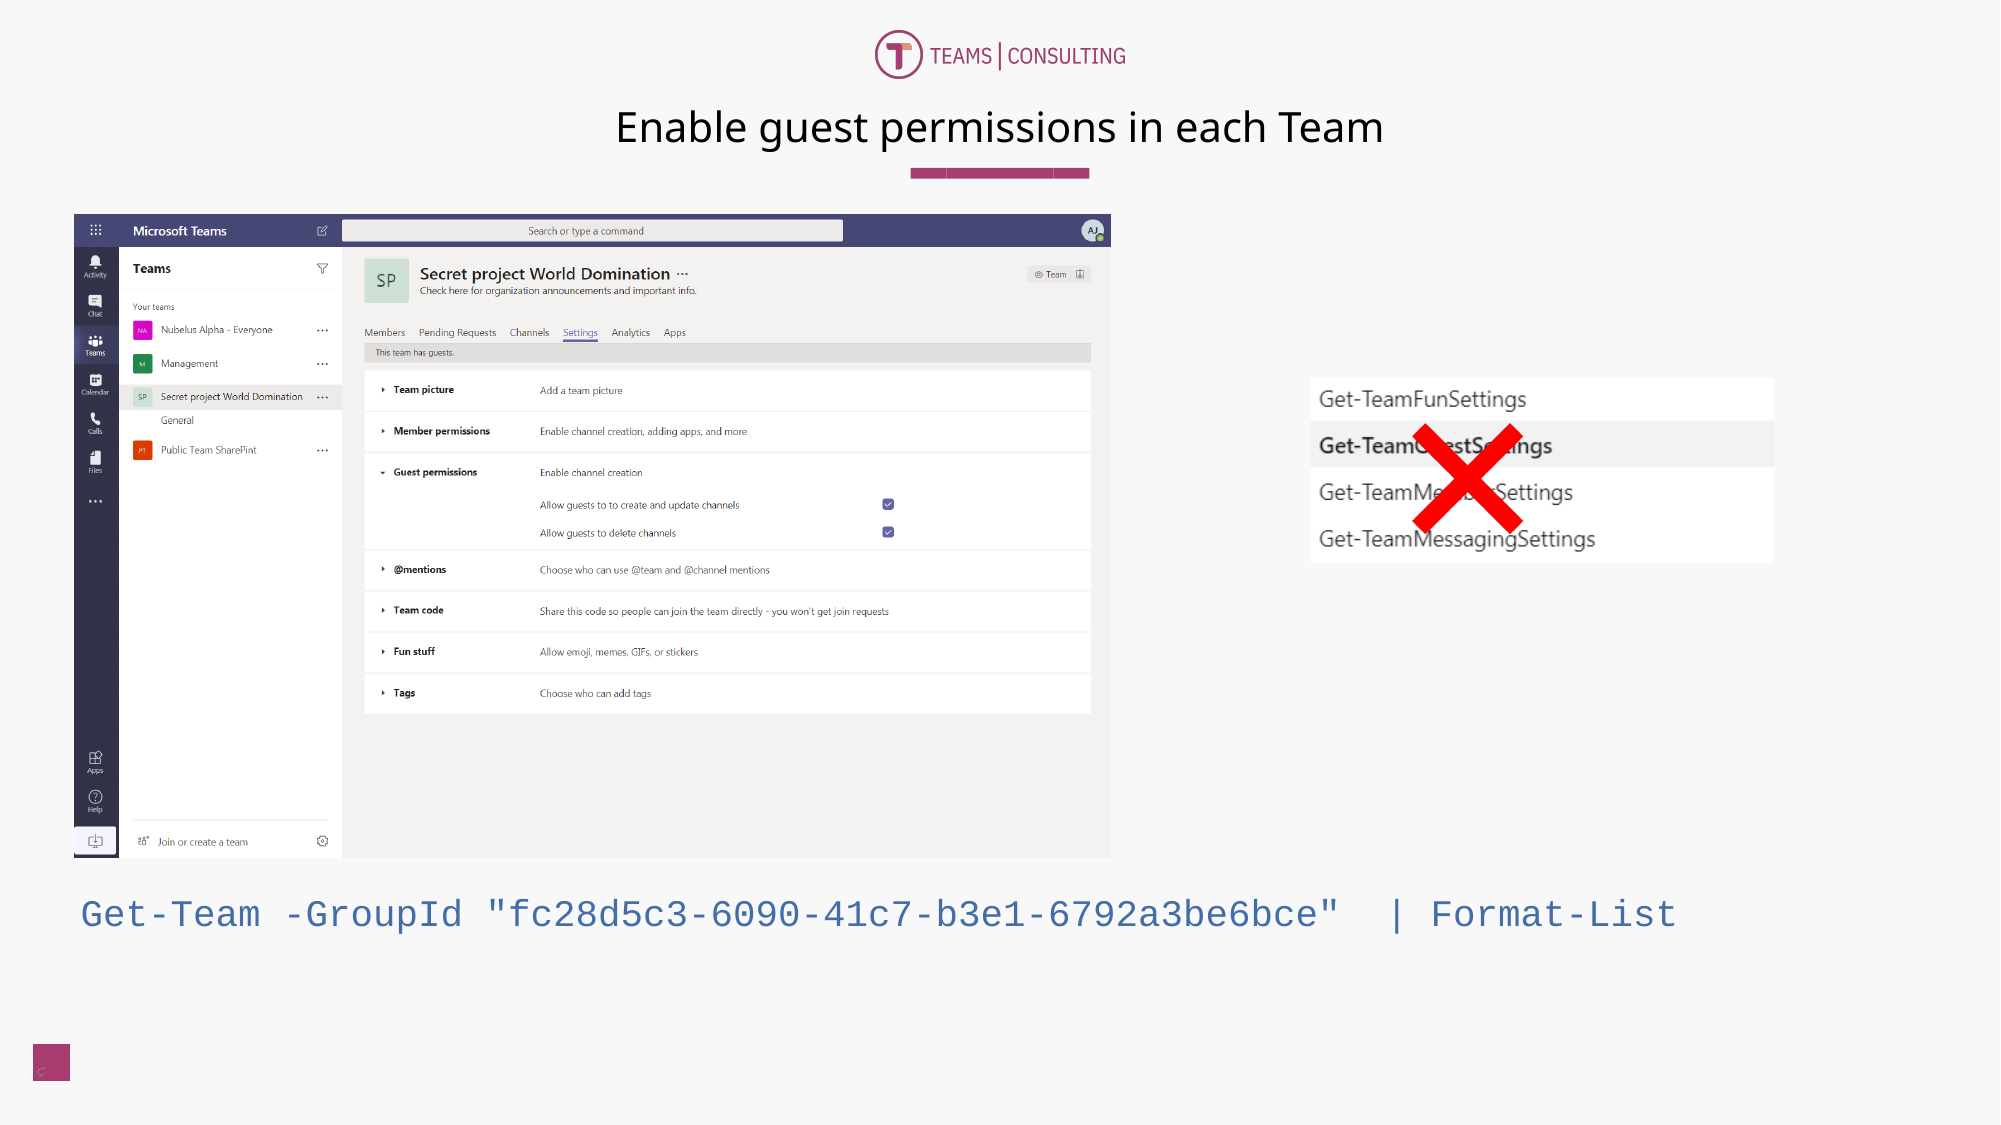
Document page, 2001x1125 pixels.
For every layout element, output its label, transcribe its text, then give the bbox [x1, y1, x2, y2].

picture [1311, 378, 1774, 563]
picture [74, 214, 1111, 858]
picture [875, 30, 1125, 79]
picture [33, 1044, 70, 1081]
title Enable guest permissions in each Team [137, 89, 1863, 168]
text_box Get-Team -GroupId "fc28d5c3-6090-41c7-b3e1-6792a3be6bce" | Format-List [65, 882, 1713, 942]
